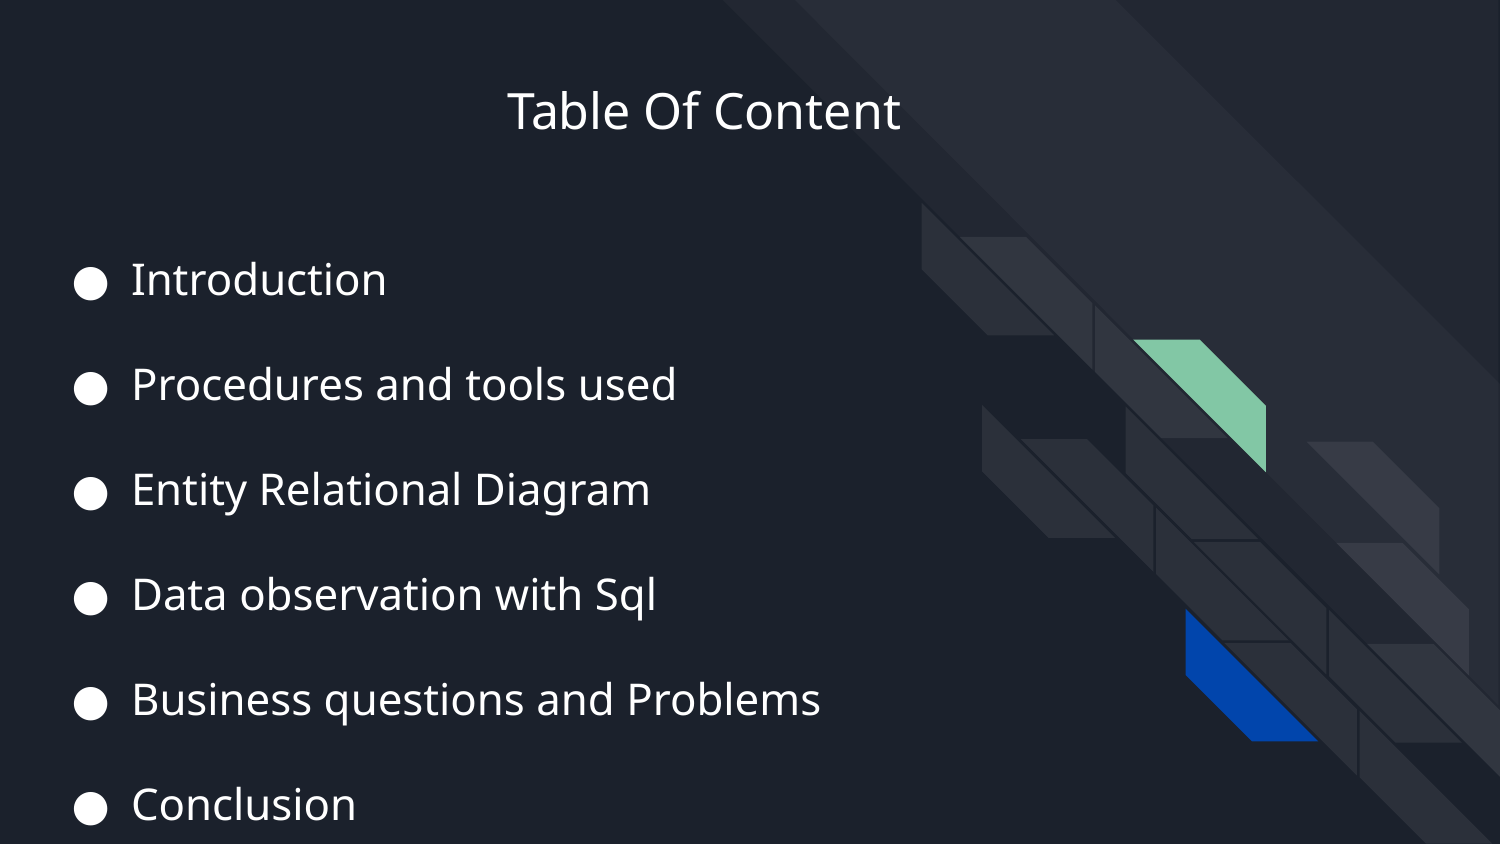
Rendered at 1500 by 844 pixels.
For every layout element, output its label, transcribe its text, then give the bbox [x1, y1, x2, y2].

title Table Of Content Introduction Procedures and tools used Entity Relational Diagram Data observation with Sql Business questions and Problems Conclusion [40, 64, 1368, 791]
